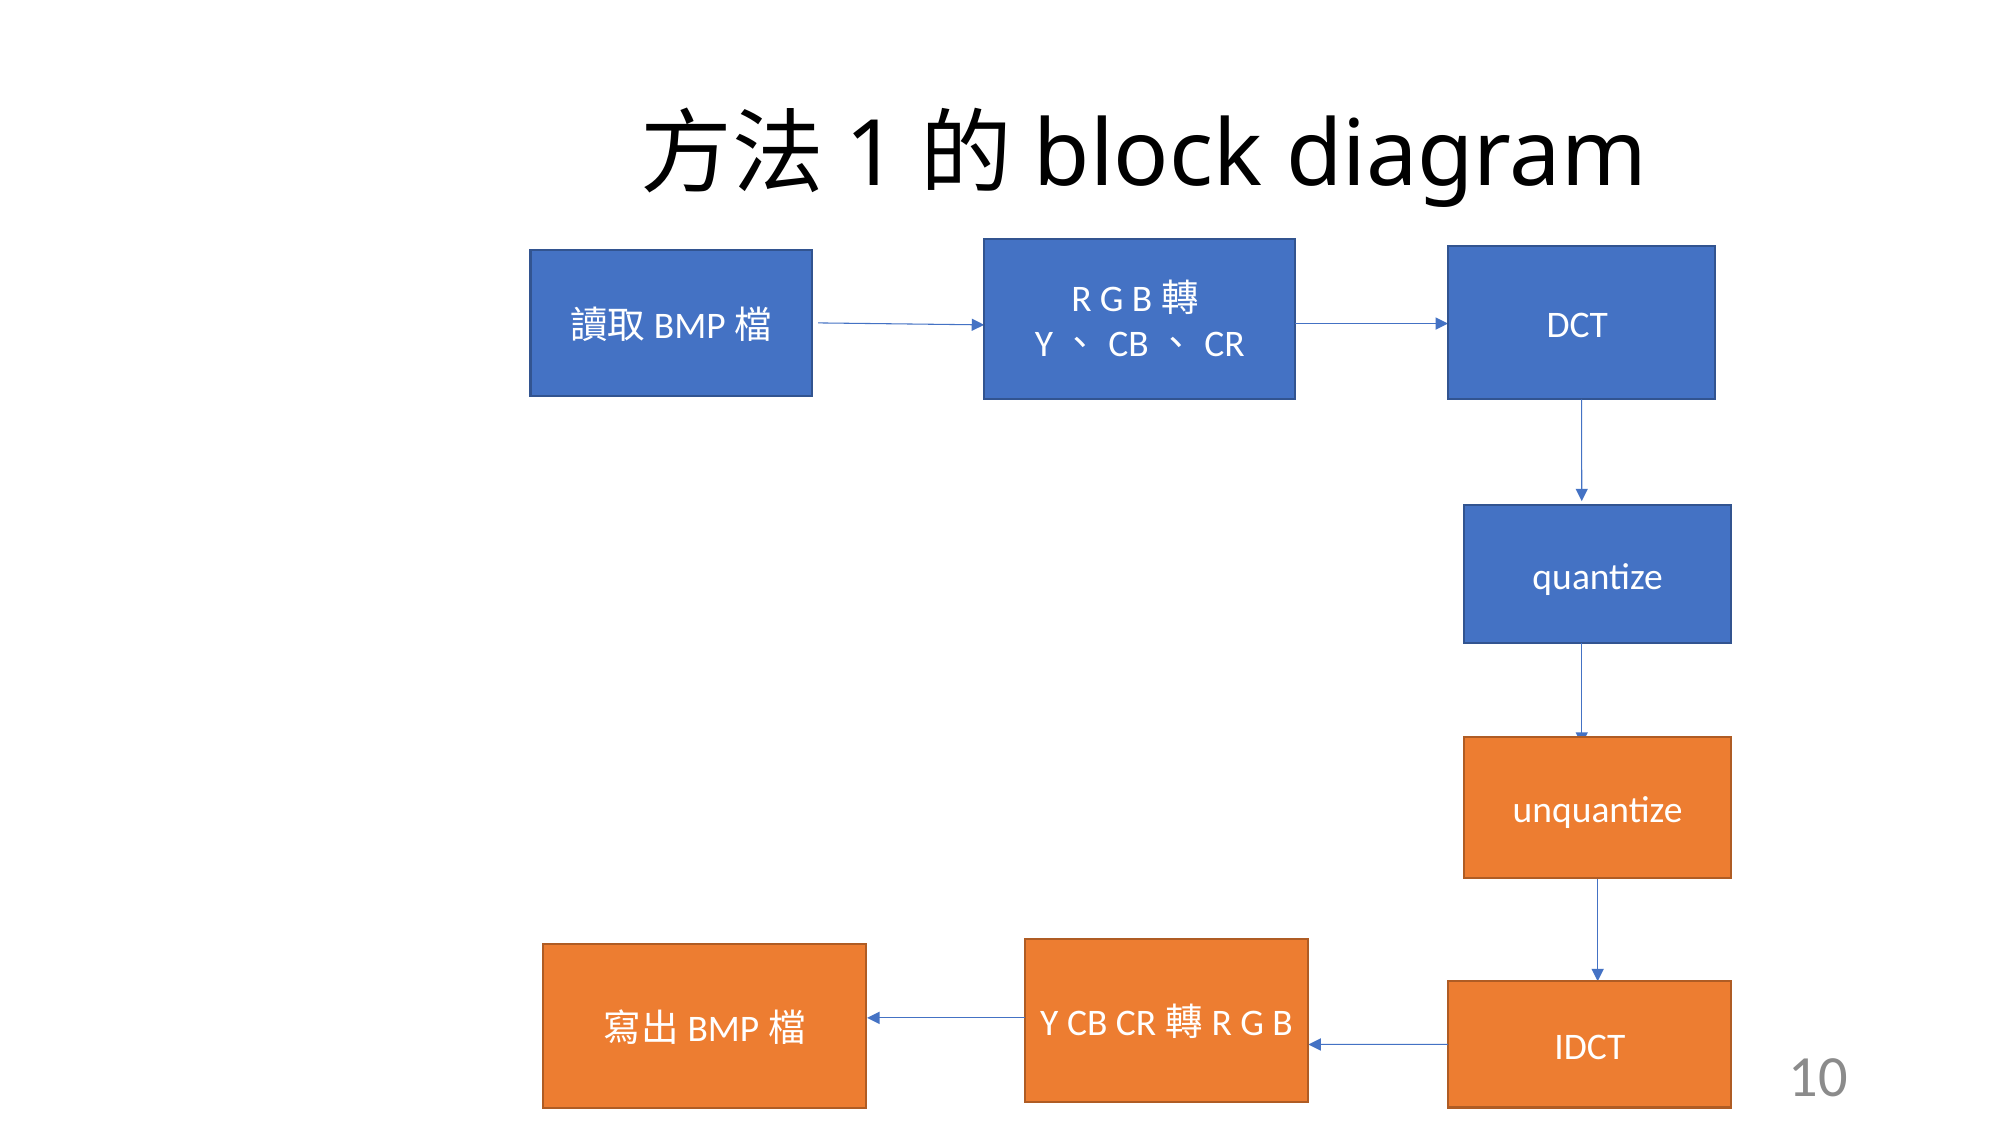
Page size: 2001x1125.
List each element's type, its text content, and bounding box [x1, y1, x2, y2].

text_box IDCT [1447, 980, 1732, 1042]
text_box Y CB CR轉R G B [1024, 938, 1309, 1103]
text_box DCT [1447, 245, 1716, 400]
text_box R G B轉Y、CB、CR [983, 238, 1296, 400]
text_box IDCT [1447, 1103, 1732, 1109]
text_box quantize [1463, 504, 1732, 644]
text_box unquantize [1463, 736, 1732, 879]
title 方法1的block diagram [175, 47, 1901, 265]
text_box 寫出BMP檔 [542, 943, 867, 1109]
text_box 讀取BMP檔 [529, 249, 813, 397]
slide_number 10 [1412, 1042, 1863, 1103]
